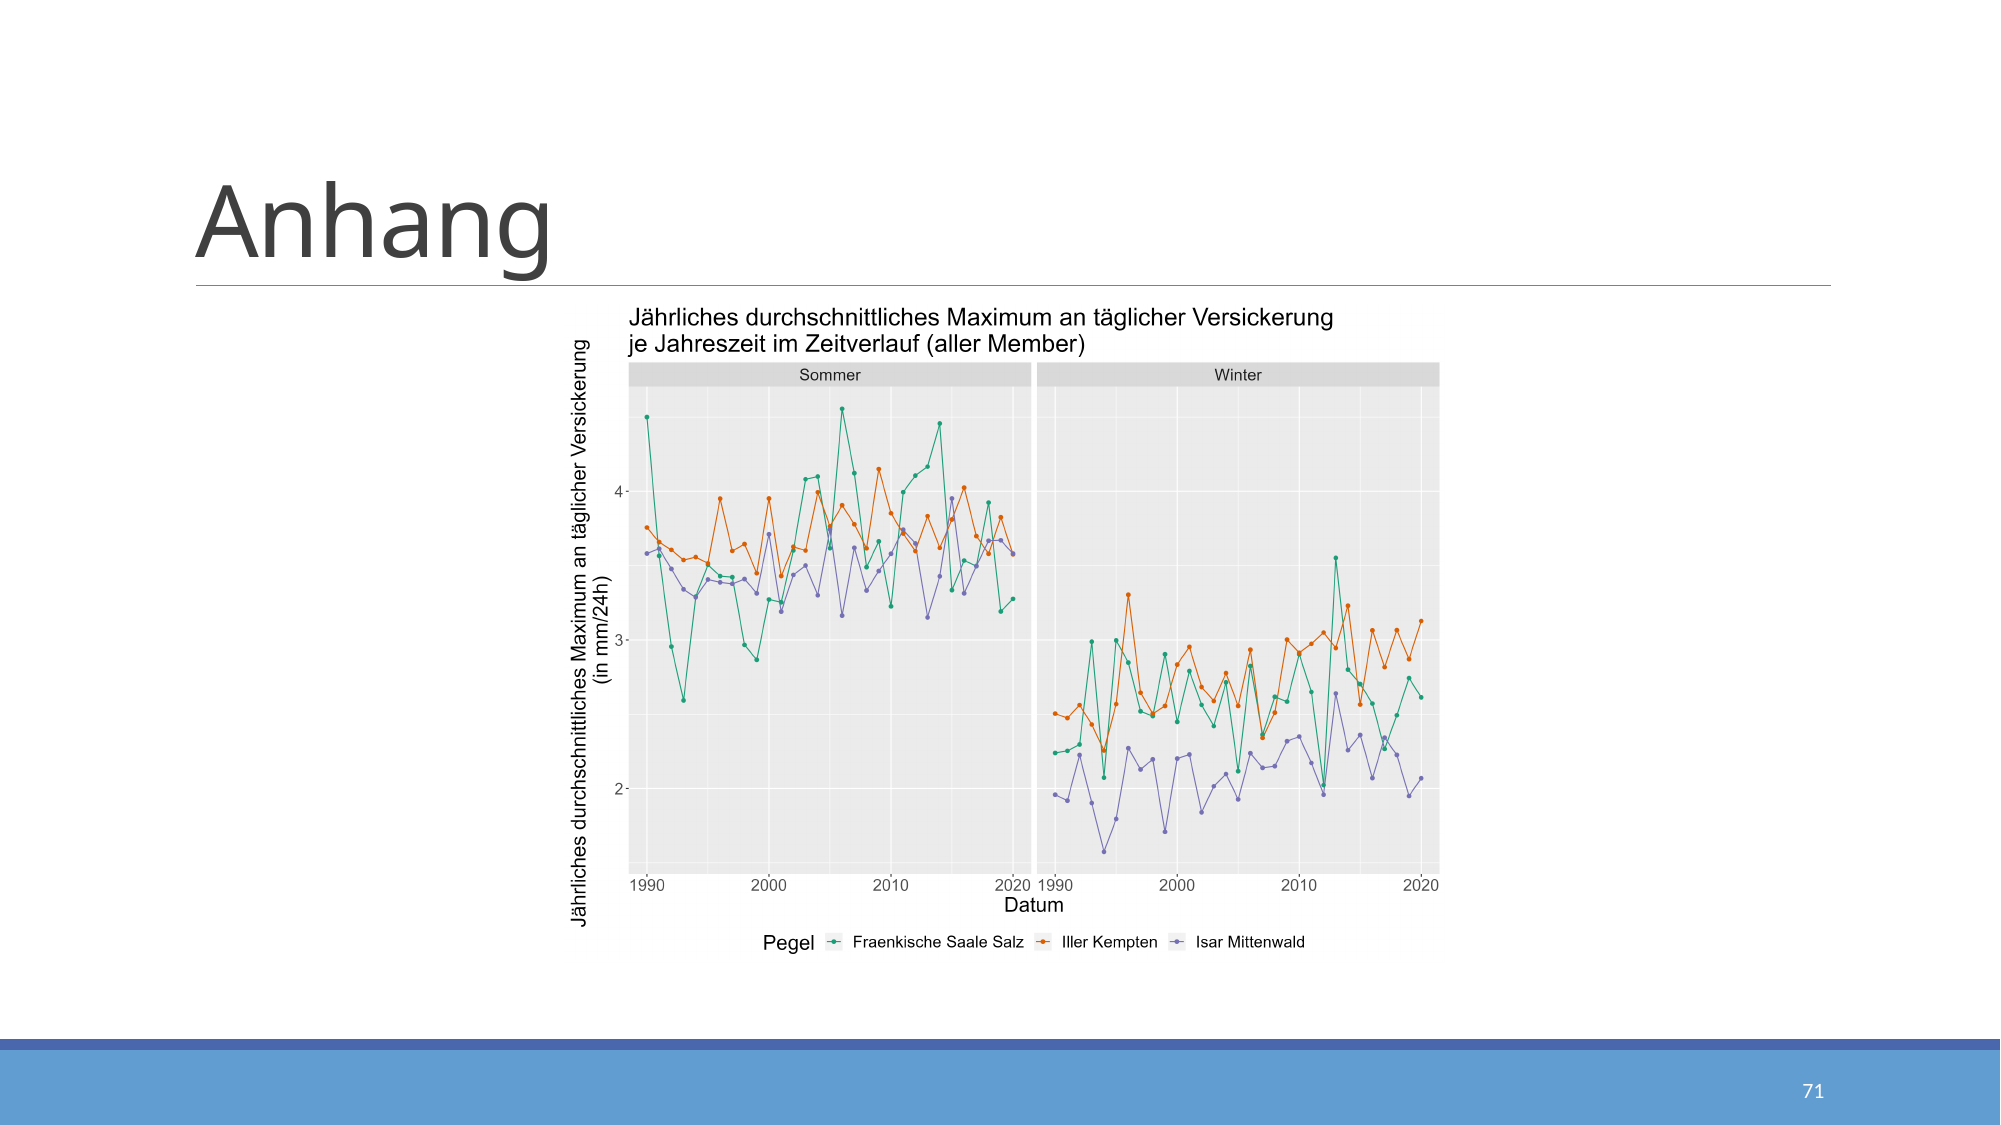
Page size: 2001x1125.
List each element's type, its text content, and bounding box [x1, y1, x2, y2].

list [564, 302, 1446, 964]
title Anhang [180, 47, 1830, 285]
slide_number 71 [1624, 1059, 1840, 1120]
